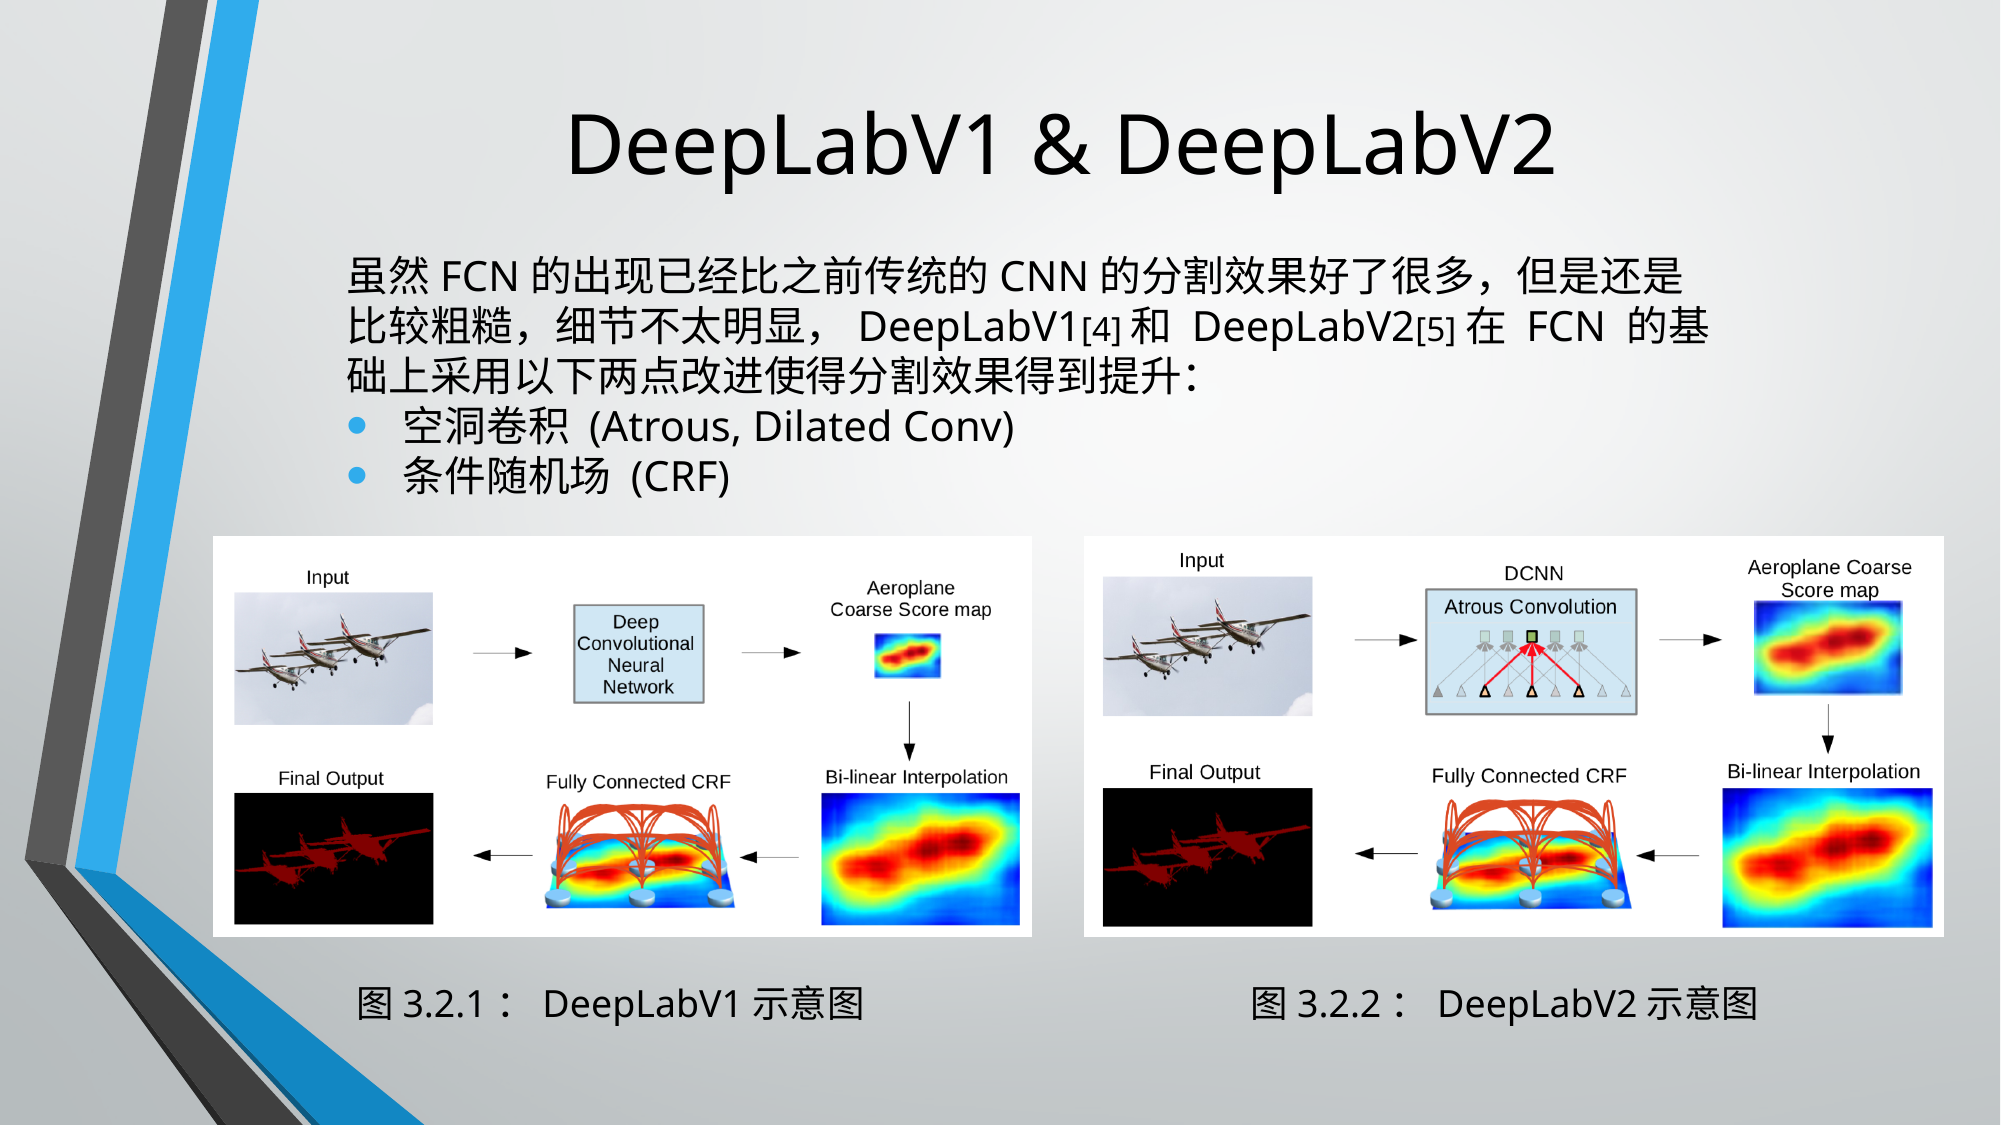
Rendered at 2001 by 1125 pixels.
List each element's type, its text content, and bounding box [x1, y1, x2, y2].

text_box 图3.2.1：DeepLabV1示意图 [341, 973, 880, 1033]
picture [1084, 536, 1944, 938]
title DeepLabV1 & DeepLabV2 [257, 69, 1887, 213]
picture [213, 536, 1032, 938]
text_box 虽然FCN的出现已经比之前传统的CNN的分割效果好了很多，但是还是比较粗糙，细节不太明显，DeepLabV1[4] 和 DeepLabV2[5] 在 FCN 的基础上采用以下两点改进使得分割效果得到提升： 空洞卷积 (Atrous, Dilated Conv) 条件随机场 (CRF) [331, 242, 1732, 508]
text_box 图3.2.2：DeepLabV2示意图 [1235, 973, 1774, 1033]
